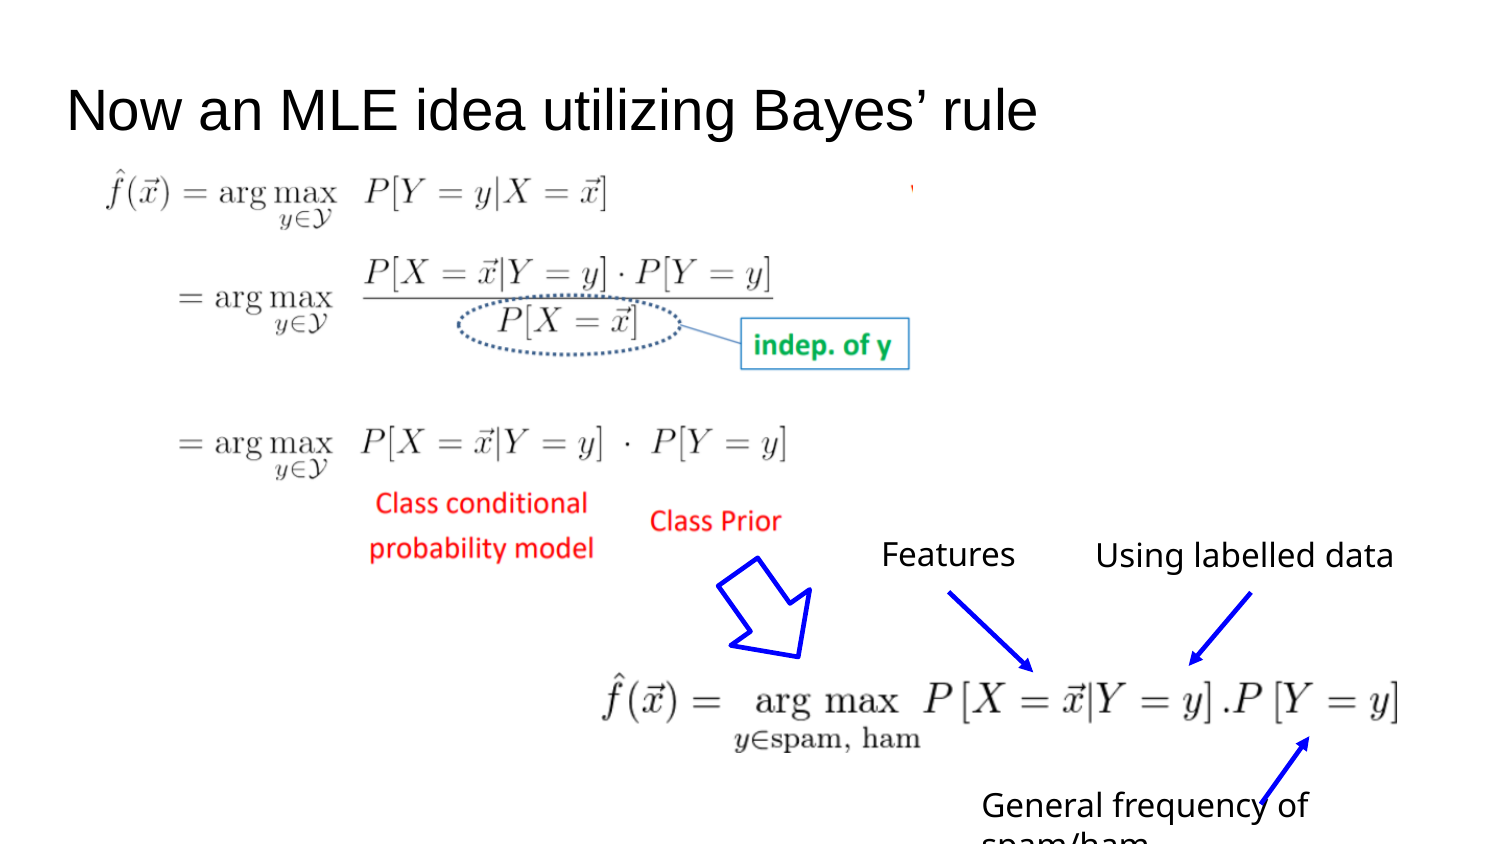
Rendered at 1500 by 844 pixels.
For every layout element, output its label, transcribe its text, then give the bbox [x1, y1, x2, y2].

picture [595, 659, 1412, 755]
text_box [1188, 592, 1252, 667]
text_box General frequency of spam/ham [966, 769, 1486, 843]
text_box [1260, 735, 1310, 805]
text_box [718, 575, 810, 657]
picture [105, 166, 913, 567]
text_box Using labelled data [1080, 518, 1422, 593]
title Now an MLE idea utilizing Bayes’ rule [51, 57, 1449, 152]
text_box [948, 591, 1034, 673]
text_box Features [837, 518, 1060, 592]
